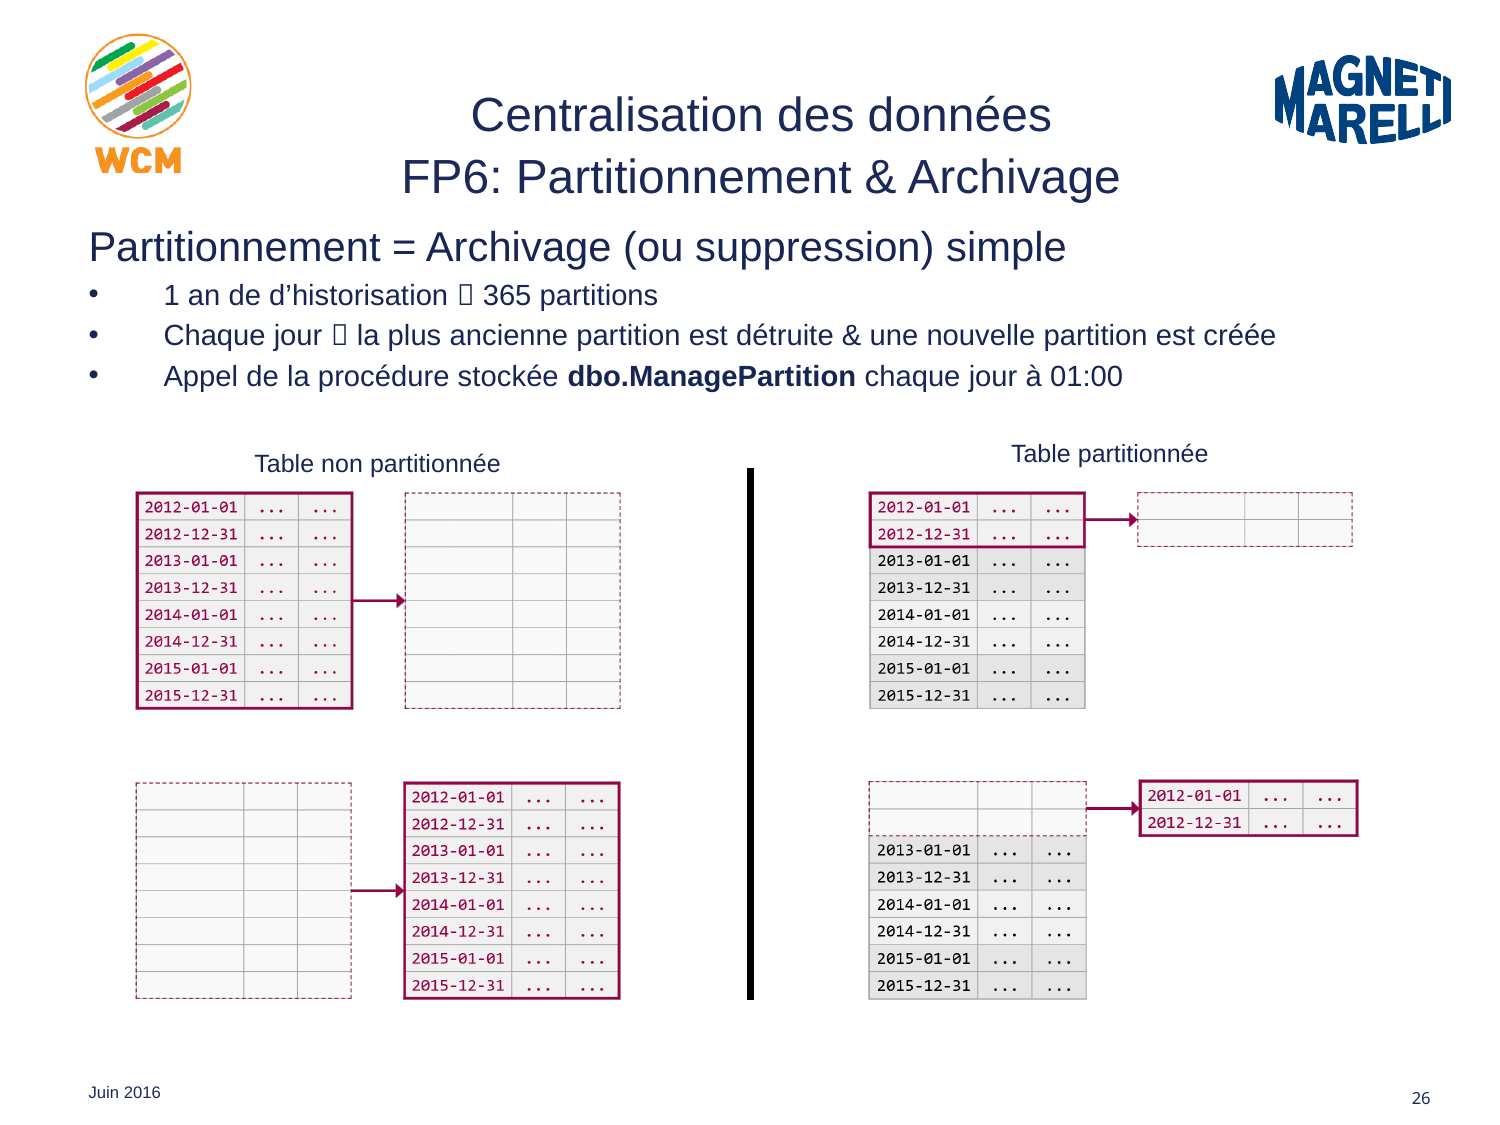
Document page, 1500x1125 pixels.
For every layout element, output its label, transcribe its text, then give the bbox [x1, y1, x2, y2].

slide_number 26 [1396, 1079, 1463, 1118]
picture [53, 31, 231, 173]
title Centralisation des données FP6: Partitionnement & Archivage [289, 78, 1235, 220]
picture [867, 491, 1353, 710]
text_box Table non partitionnée [254, 414, 502, 478]
picture [135, 491, 621, 710]
text_box Table partitionnée [1011, 405, 1210, 468]
picture [1275, 11, 1451, 188]
list Partitionnement = Archivage (ou suppression) simple 1 an de d’historisation  365 partitions Chaque jour  la plus ancienne partition est détruite & une nouvelle partition est créée Appel de la procédure stockée dbo.ManagePartition chaque jour à 01:00 [88, 219, 1438, 1013]
footer Juin 2016 [88, 1082, 183, 1115]
picture [135, 781, 621, 1000]
picture [867, 779, 1359, 1000]
